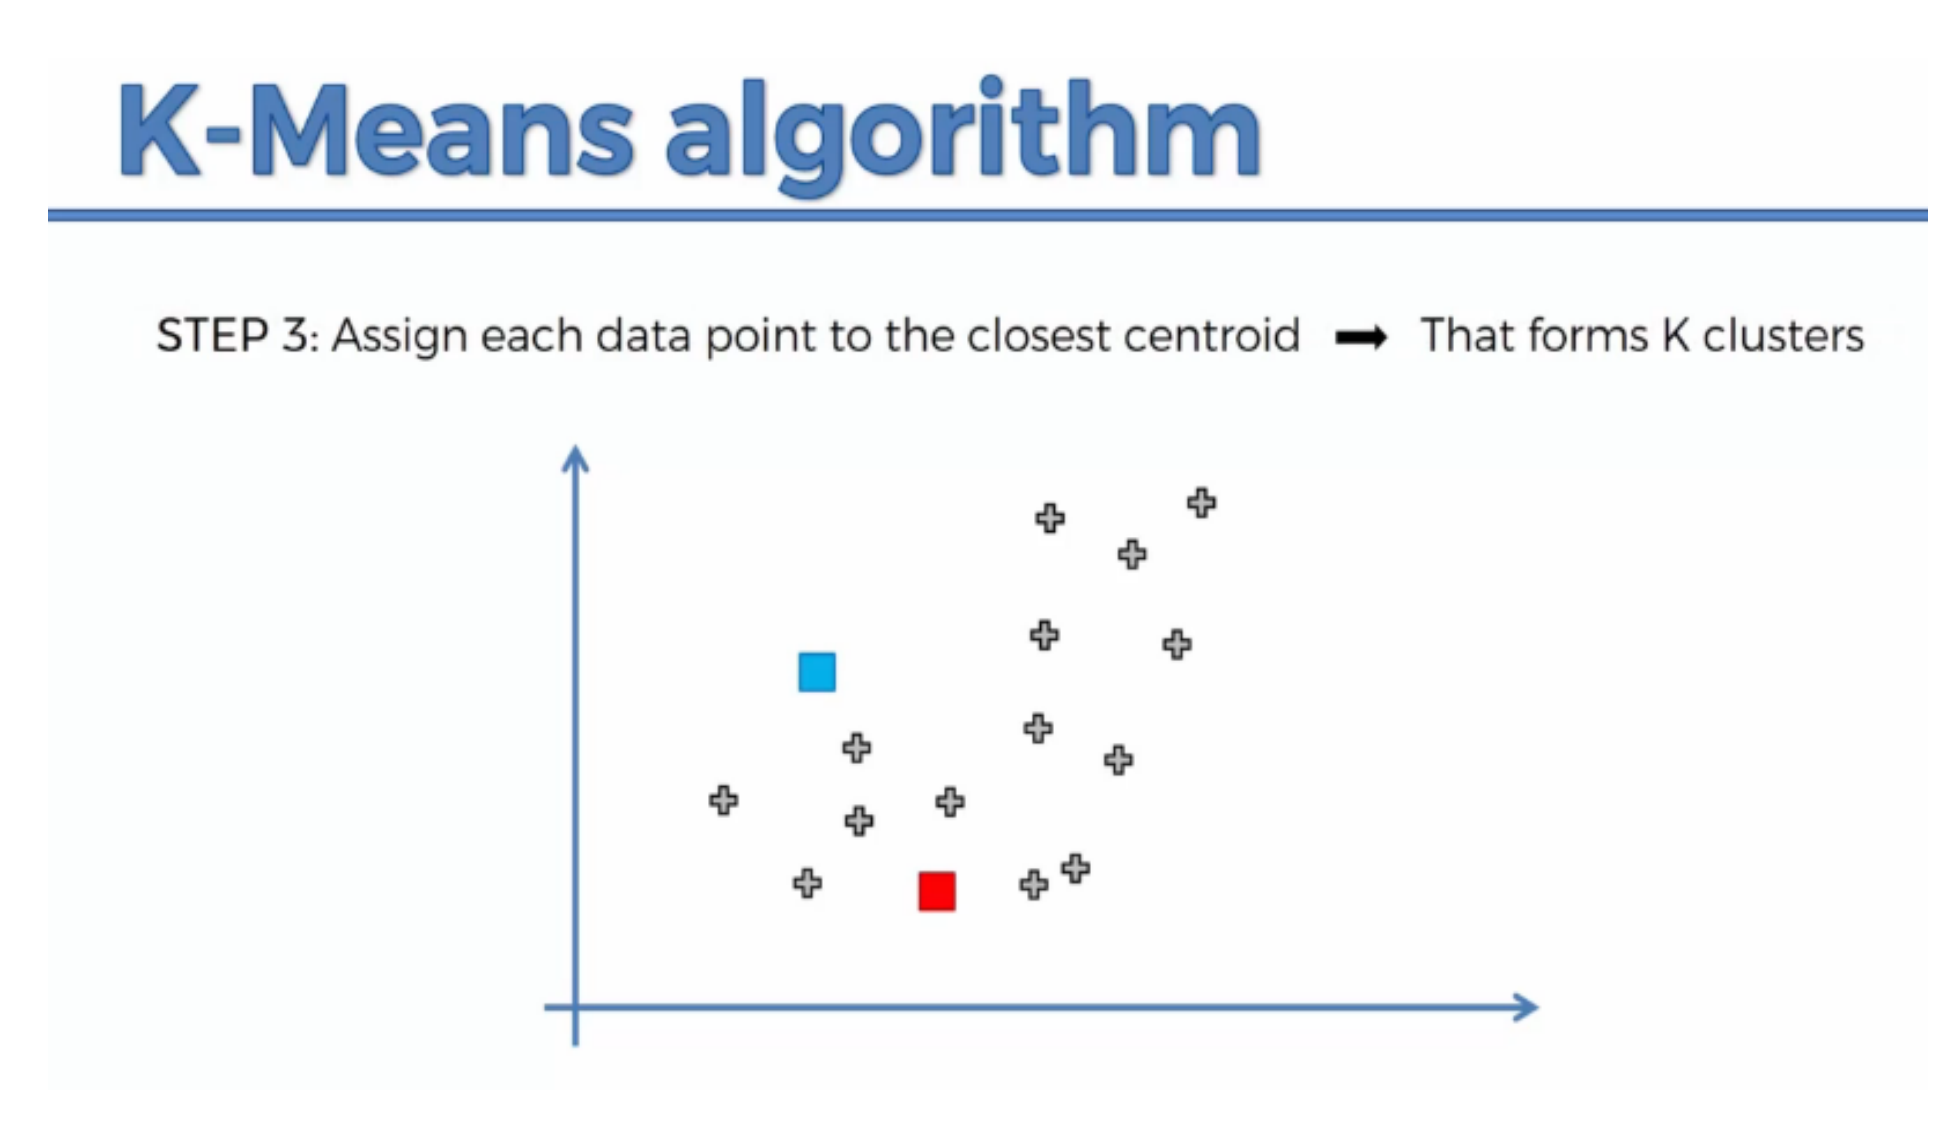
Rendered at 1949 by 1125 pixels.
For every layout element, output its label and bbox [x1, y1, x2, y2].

picture [48, 58, 1928, 1091]
